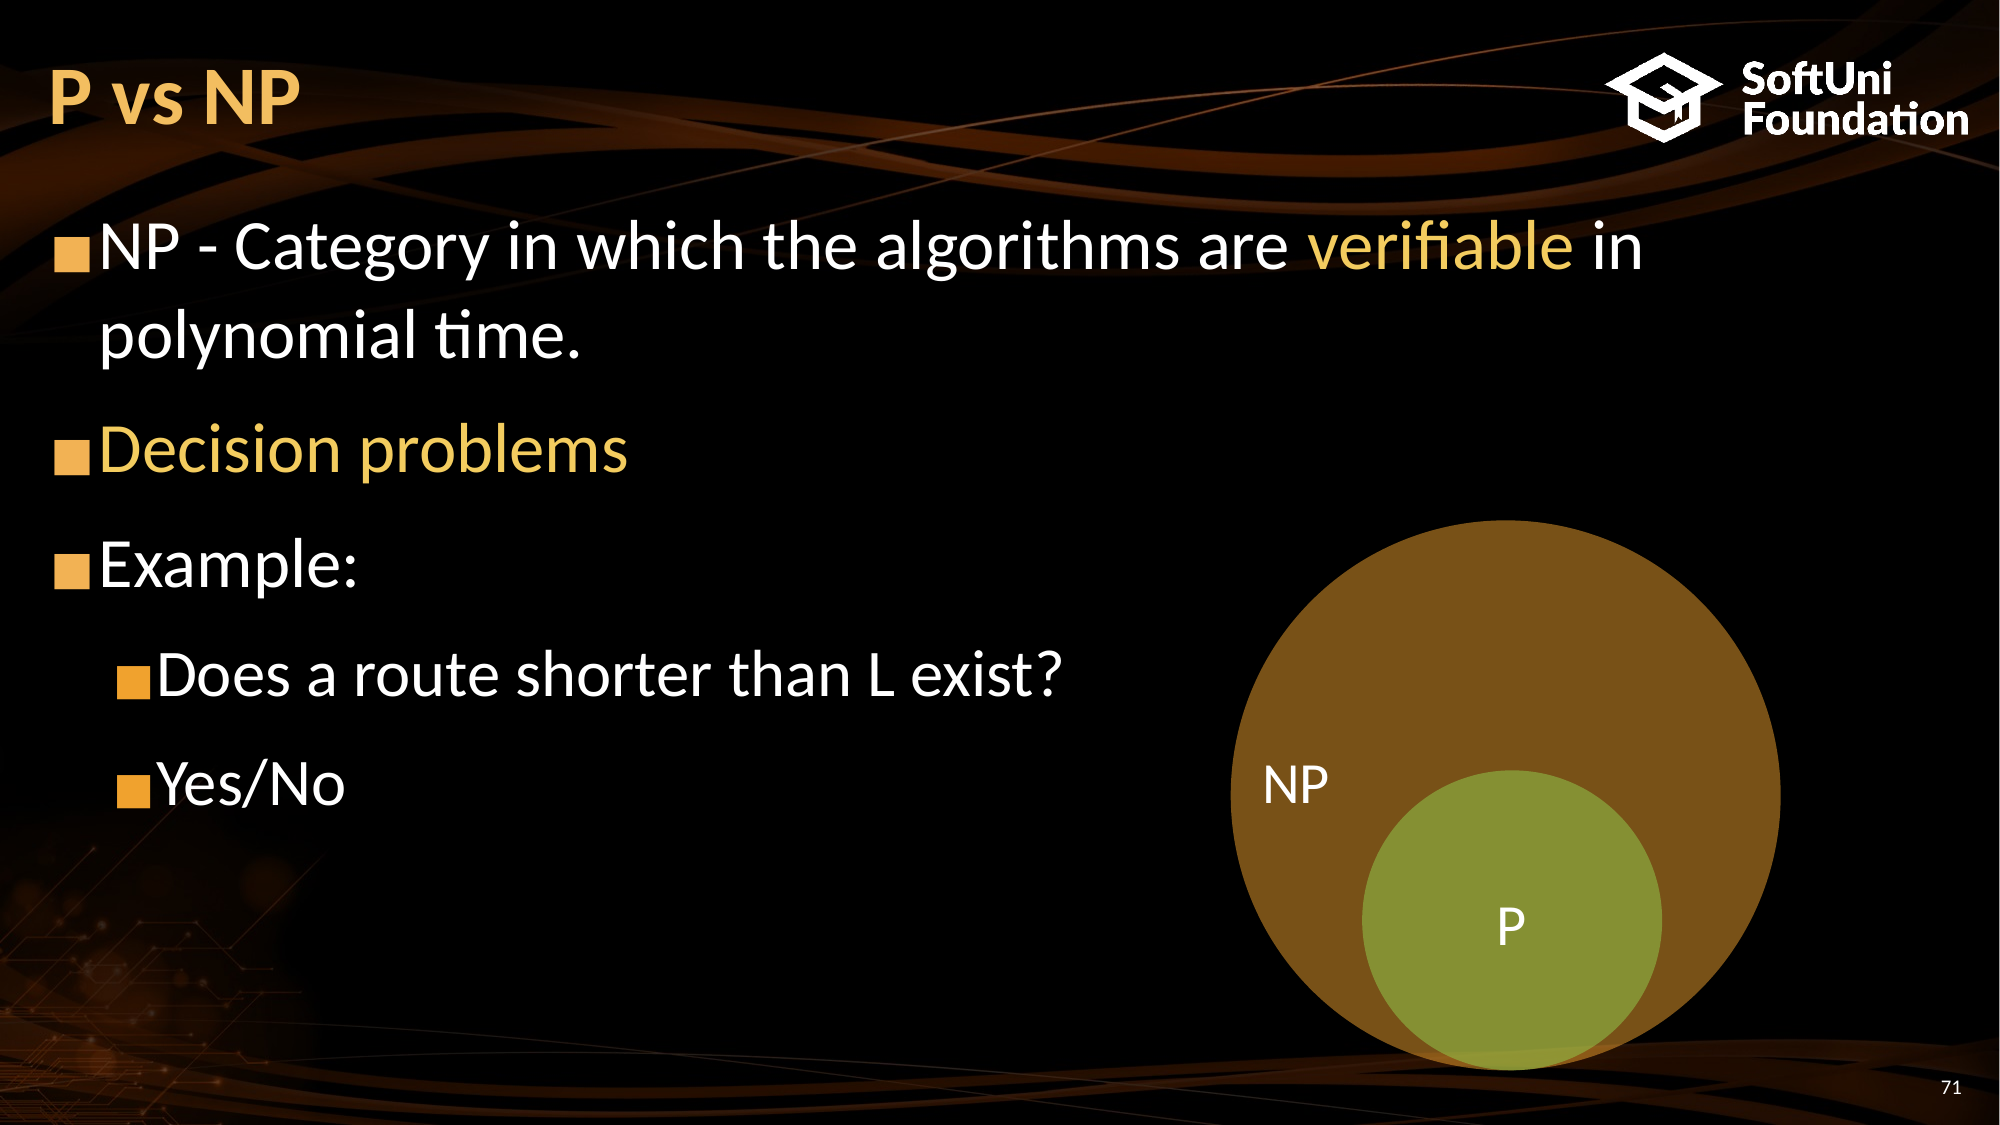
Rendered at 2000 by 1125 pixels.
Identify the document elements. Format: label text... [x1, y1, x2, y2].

text_box NP [1247, 737, 1346, 824]
list NP - Category in which the algorithms are verifiable in polynomial time. Decision problems Example: Does a route shorter than L exist? Yes/No [31, 188, 1968, 1103]
picture [0, 0, 2000, 1125]
title P vs NP [30, 6, 1602, 189]
text_box [1362, 770, 1663, 1071]
text_box P [1481, 879, 1543, 966]
